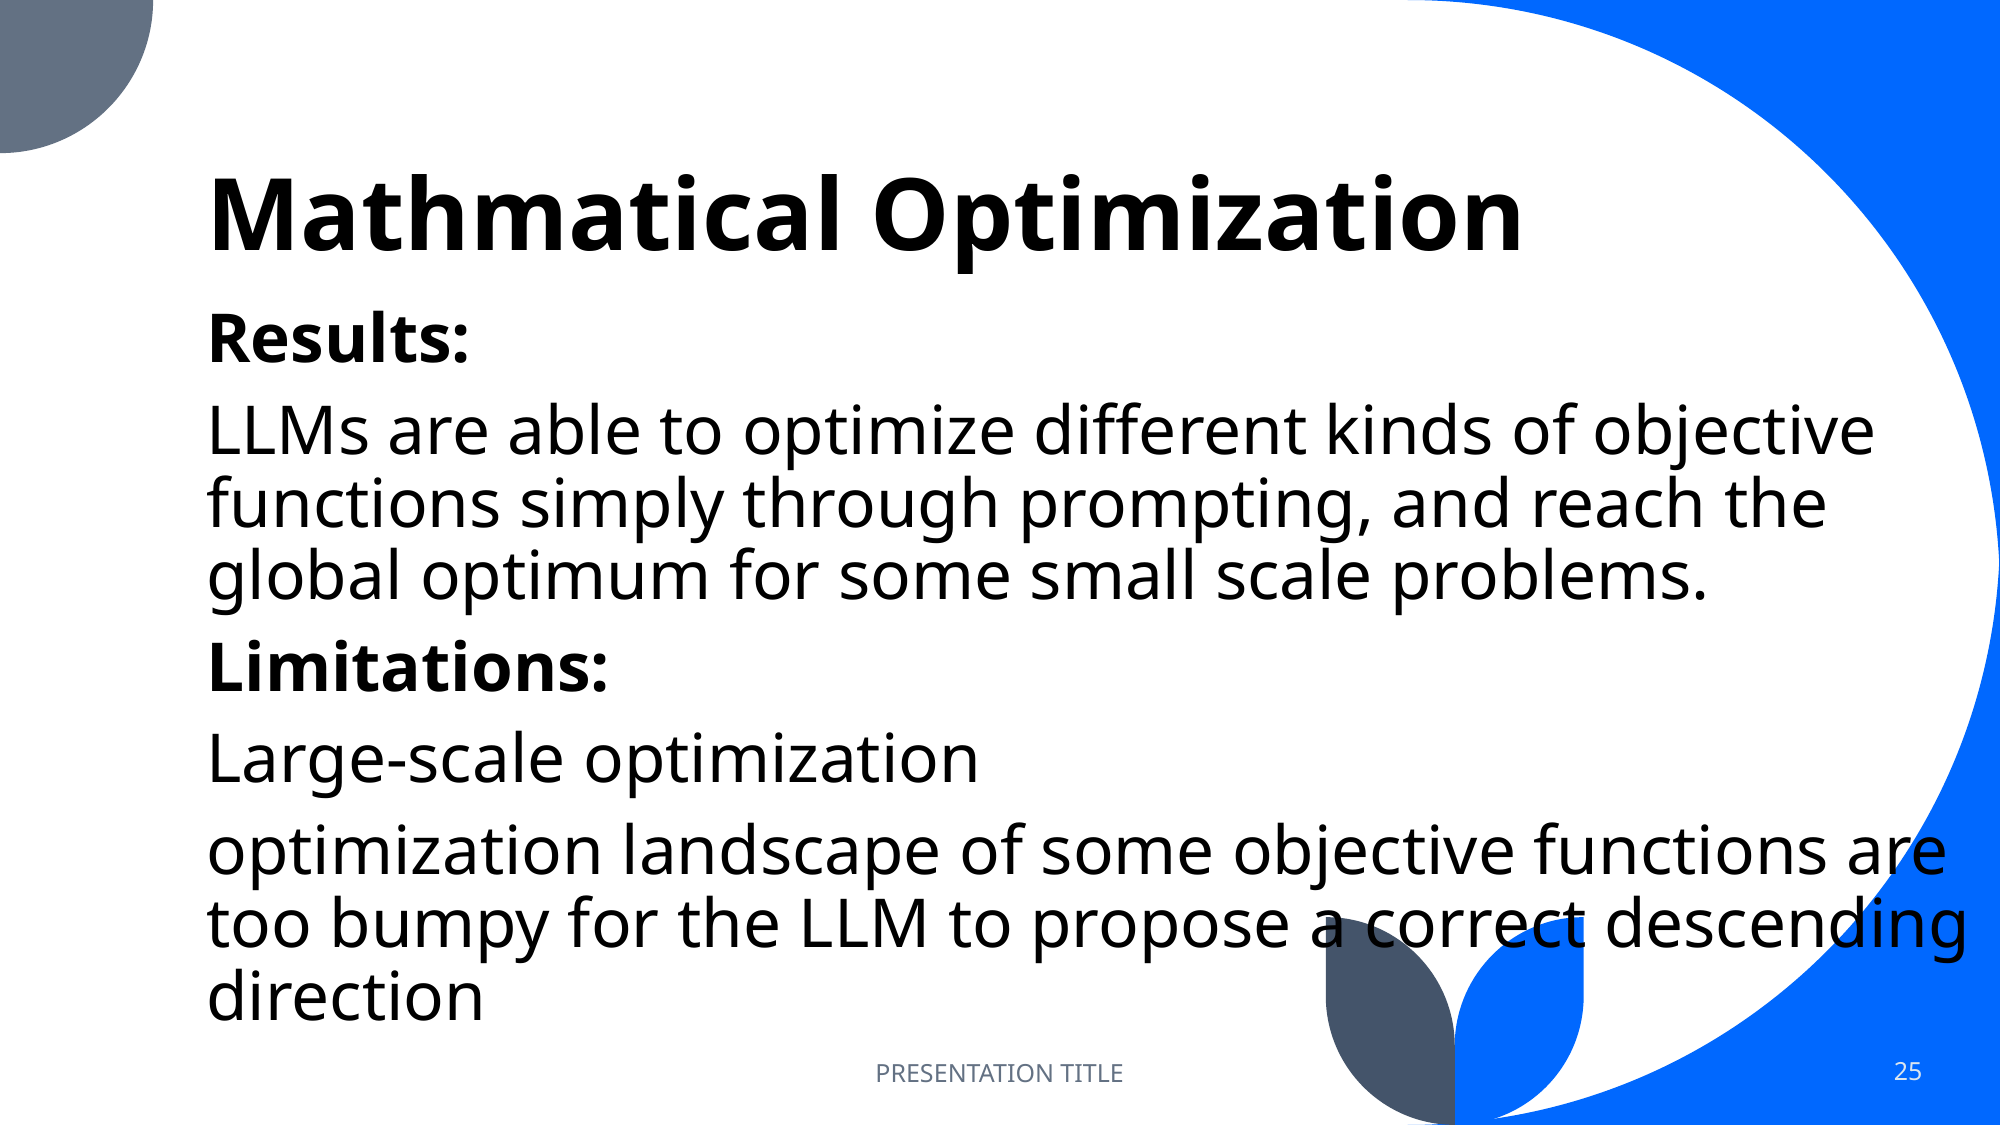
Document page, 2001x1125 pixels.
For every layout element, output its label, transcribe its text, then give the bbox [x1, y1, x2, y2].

footer PRESENTATION TITLE [662, 1042, 1338, 1103]
slide_number 25 [1665, 1042, 1938, 1103]
title Mathmatical Optimization [191, 22, 1796, 280]
list Results: LLMs are able to optimize different kinds of objective functions simply through prompting, and reach the global optimum for some small scale problems. Limitations: Large-scale optimization optimization landscape of some objective functions are too bumpy for the LLM to propose a correct descending direction [191, 296, 2000, 1043]
